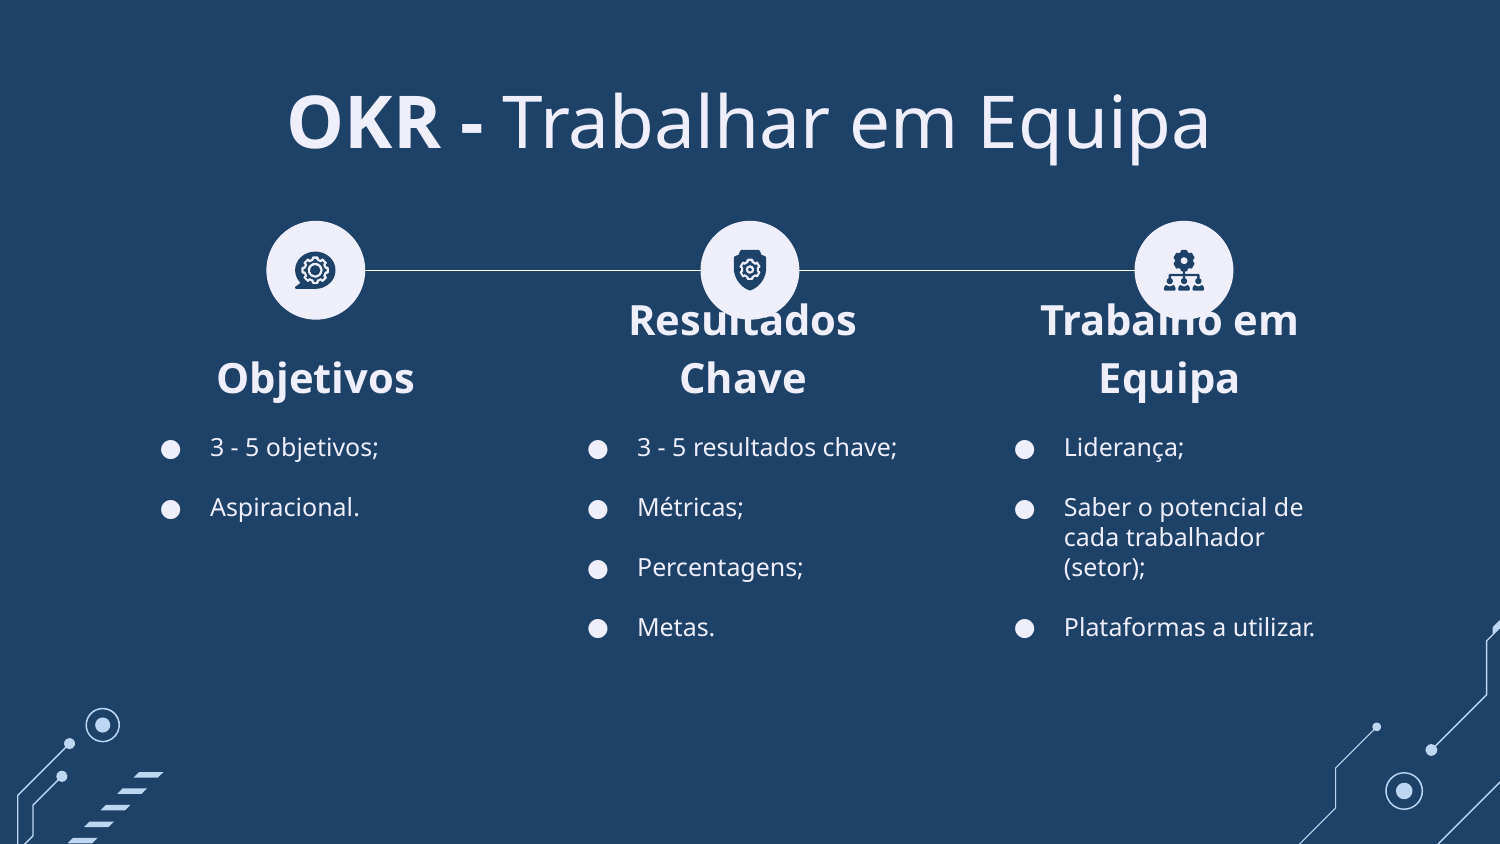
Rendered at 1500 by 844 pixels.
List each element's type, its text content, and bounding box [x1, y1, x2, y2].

subtitle Resultados Chave [546, 352, 939, 417]
subtitle 3 - 5 objetivos; Aspiracional. [120, 417, 512, 723]
subtitle Liderança; Saber o potencial de cada trabalhador (setor); Plataformas a utilizar. [973, 416, 1366, 723]
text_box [1163, 249, 1205, 291]
text_box [700, 220, 800, 320]
text_box [266, 220, 366, 320]
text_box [294, 251, 338, 290]
title OKR - Trabalhar em Equipa [118, 60, 1382, 167]
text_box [733, 249, 767, 291]
subtitle Trabalho em Equipa [973, 352, 1366, 416]
subtitle 3 - 5 resultados chave; Métricas; Percentagens; Metas. [547, 417, 939, 723]
subtitle Objetivos [119, 352, 512, 417]
text_box [1134, 220, 1234, 320]
